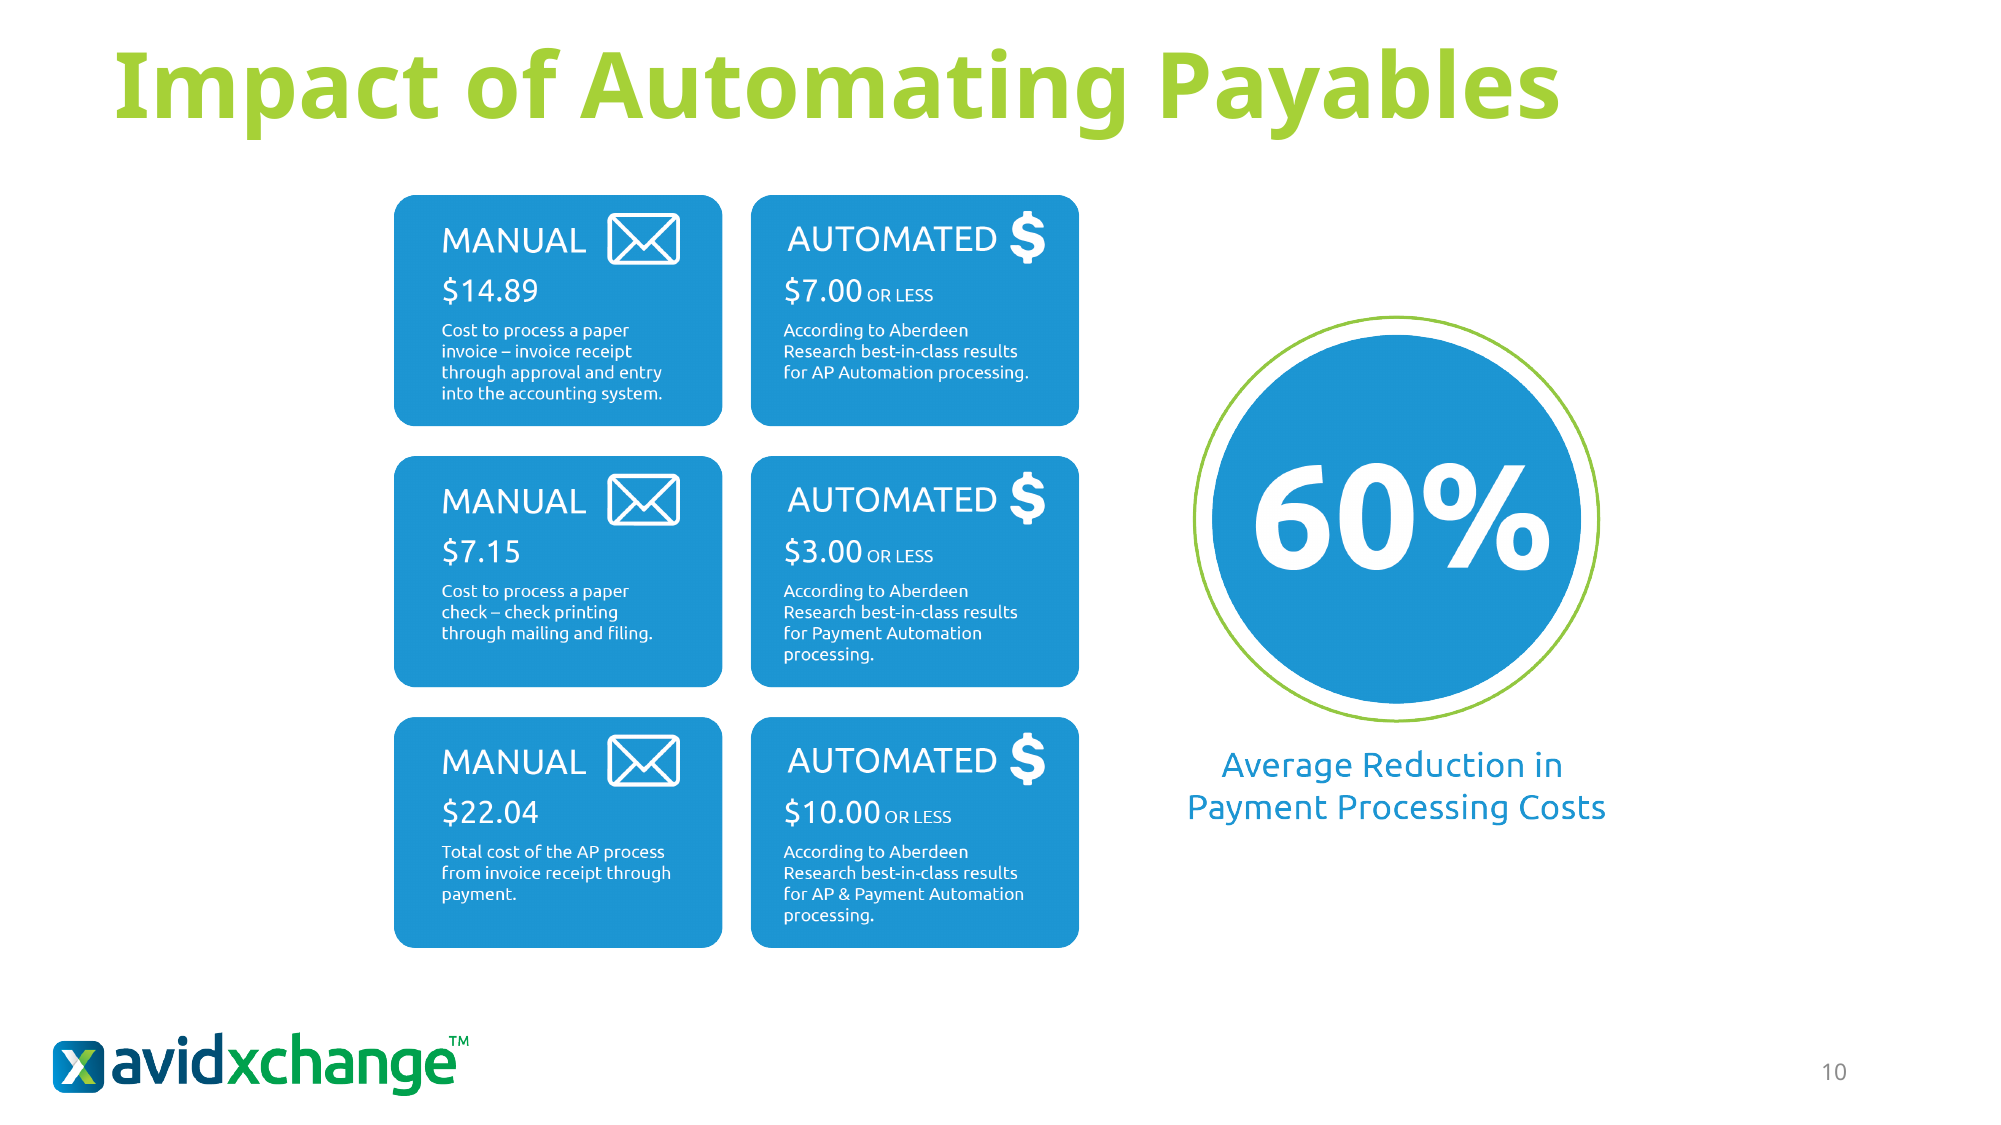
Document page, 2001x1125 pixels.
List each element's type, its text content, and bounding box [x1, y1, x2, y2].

title Impact of Automating Payables [99, 30, 1900, 147]
picture [394, 195, 1606, 948]
slide_number 10 [1412, 1042, 1863, 1103]
picture [45, 1025, 476, 1103]
